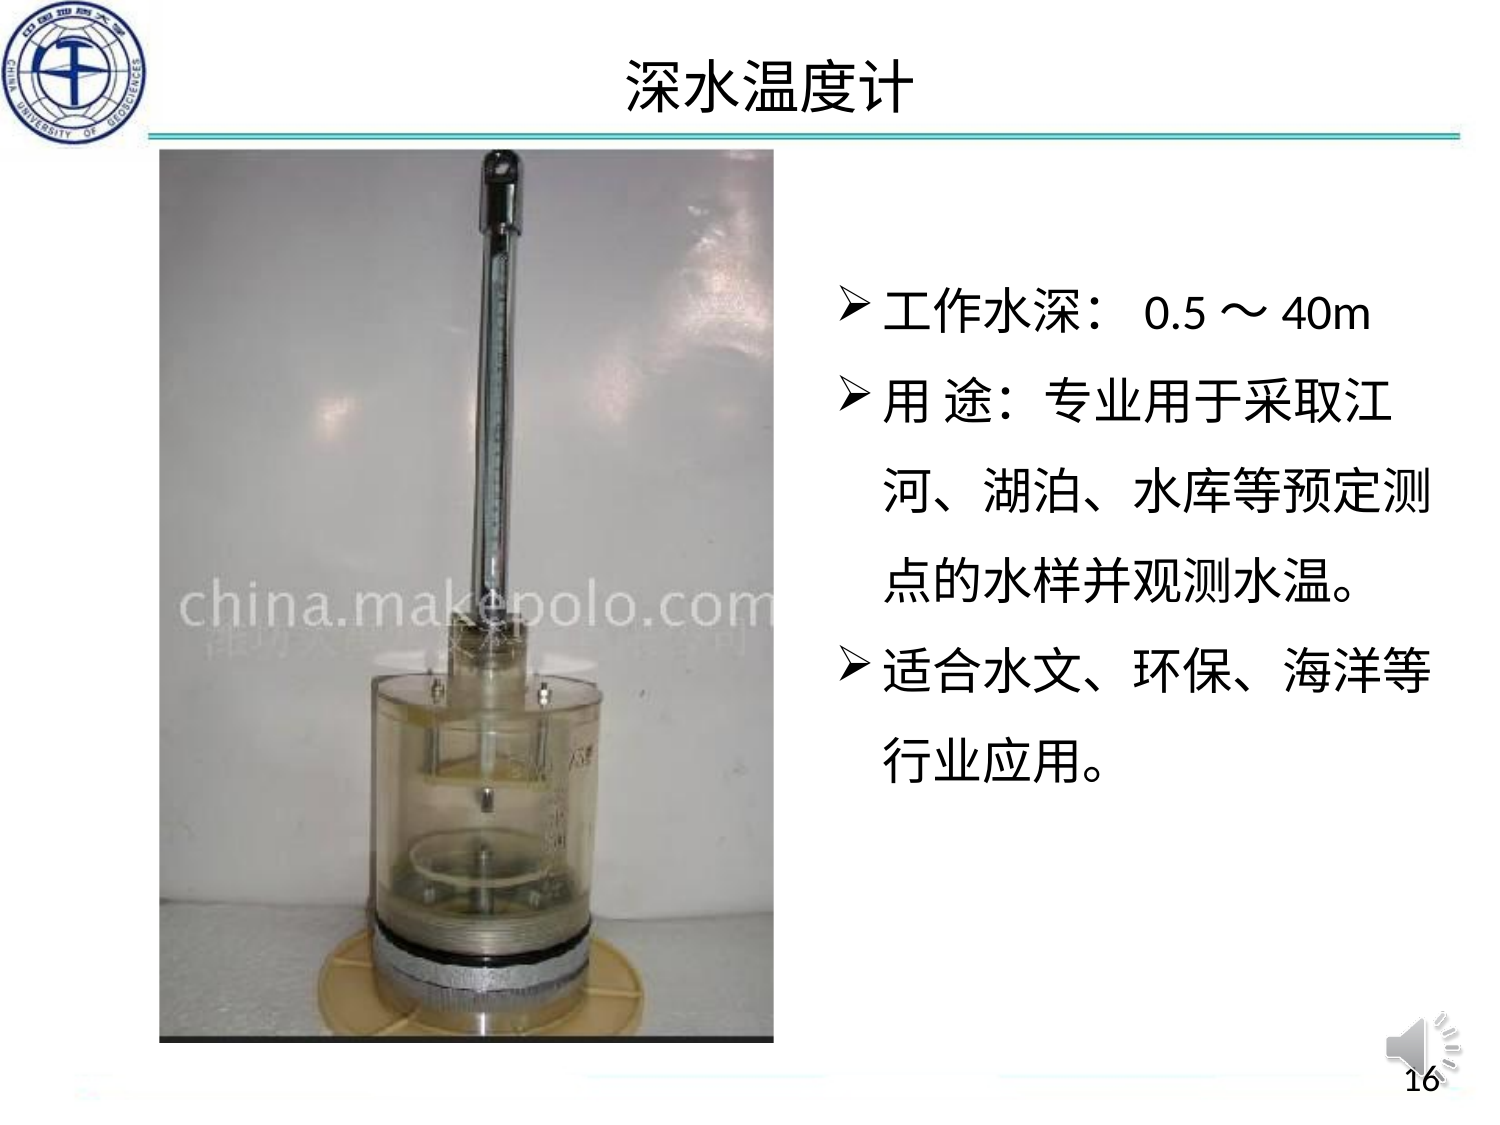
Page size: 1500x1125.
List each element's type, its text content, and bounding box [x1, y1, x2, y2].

picture [0, 0, 1500, 1125]
text_box 工作水深：0.5～40m 用 途：专业用于采取江河、湖泊、水库等预定测点的水样并观测水温。 适合水文、环保、海洋等行业应用。 [820, 241, 1471, 797]
text_box 深水温度计 [610, 42, 932, 128]
text_box 16 [1387, 1046, 1500, 1125]
